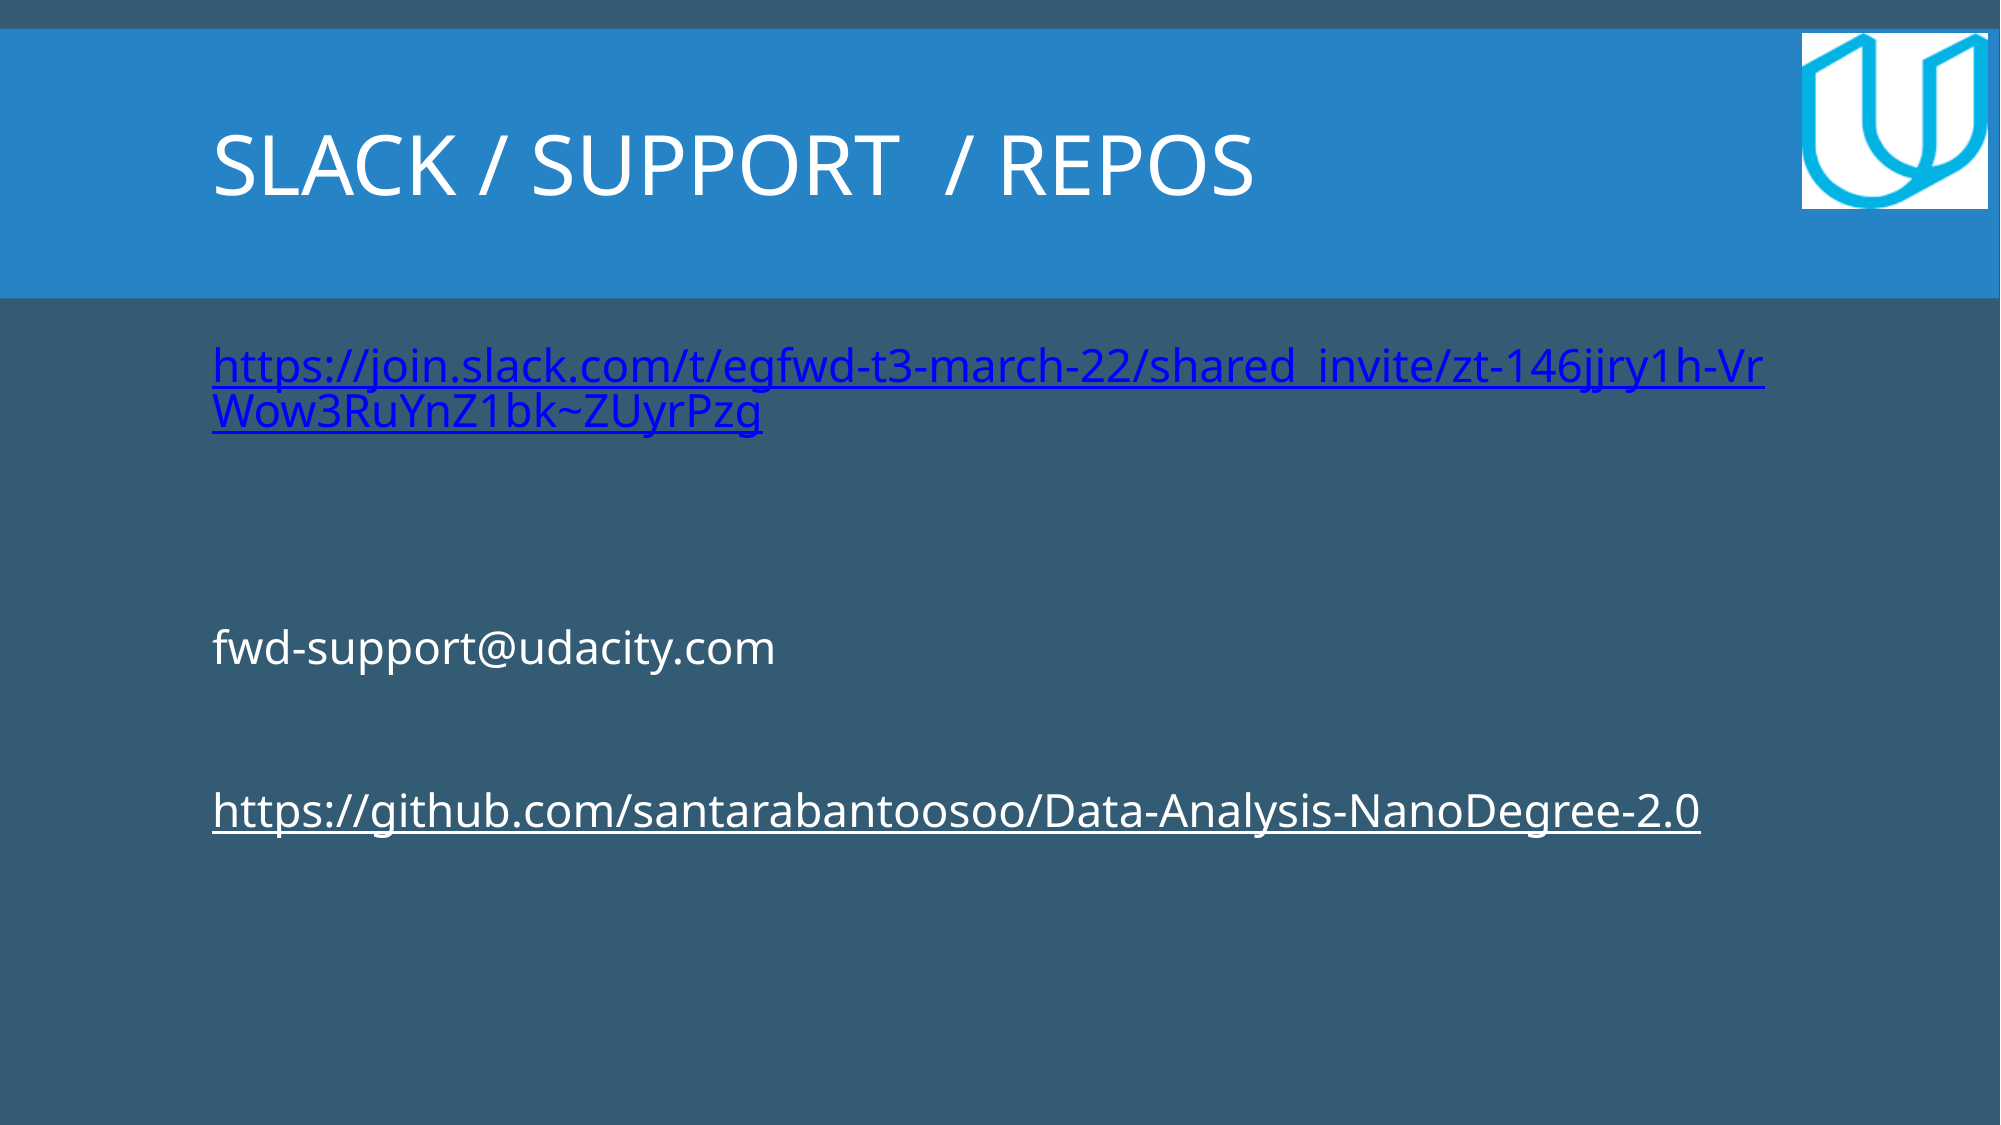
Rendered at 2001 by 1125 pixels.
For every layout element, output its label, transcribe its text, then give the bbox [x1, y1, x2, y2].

text_box https://join.slack.com/t/egfwd-t3-march-22/shared_invite/zt-146jjry1h-VrWow3RuYnZ1bk~ZUyrPzg fwd-support@udacity.com https://github.com/santarabantoosoo/Data-Analysis-NanoDegree-2.0 [197, 329, 1802, 1020]
text_box Slack / SUPPORT / REPOs [197, 46, 1802, 294]
picture [1802, 33, 1988, 167]
picture [1932, 48, 1973, 166]
picture [1876, 124, 1988, 209]
picture [1802, 149, 1866, 209]
picture [1816, 47, 1911, 197]
